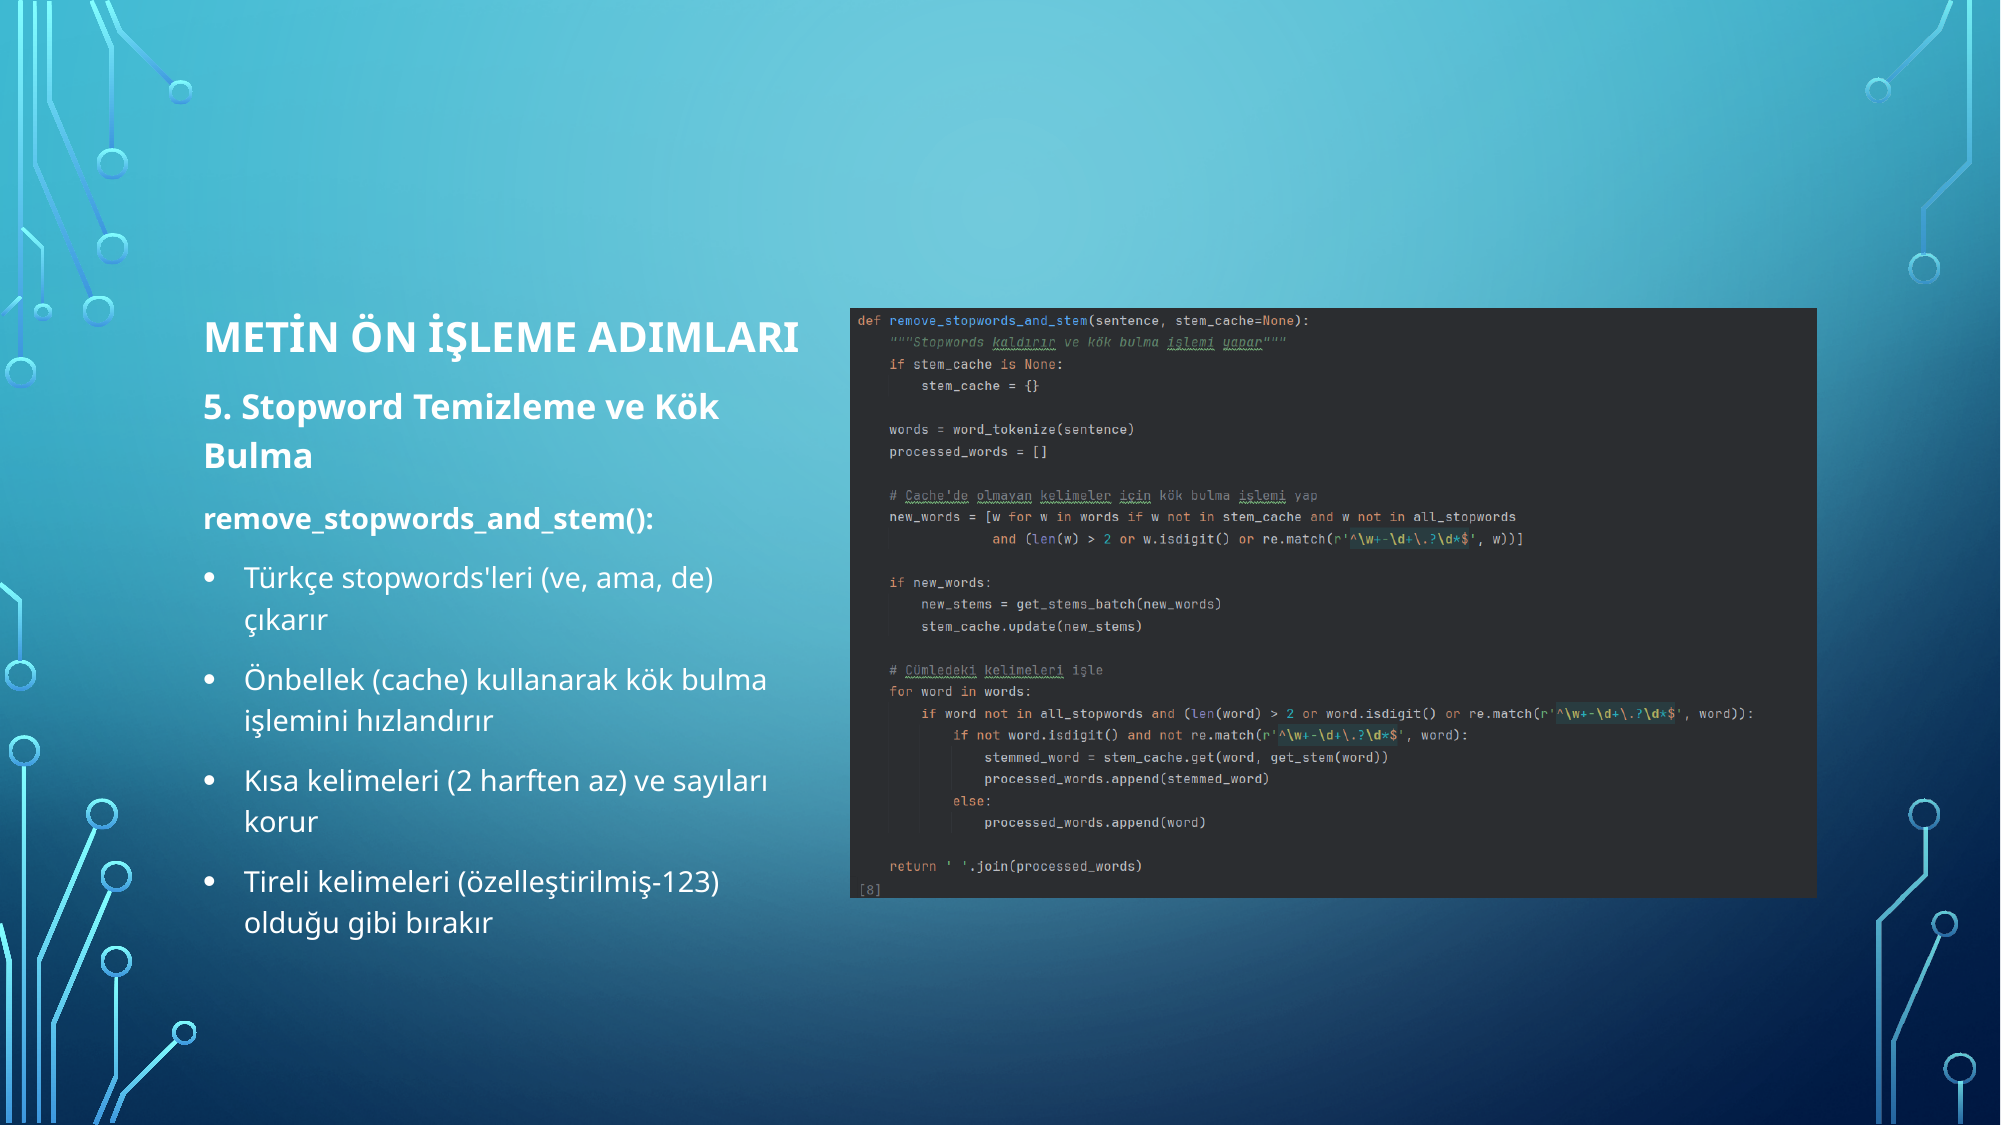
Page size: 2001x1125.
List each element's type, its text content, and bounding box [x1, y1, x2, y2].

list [849, 307, 1817, 898]
title Metin Ön İşleme Adımları [188, 99, 821, 369]
list 5. Stopword Temizleme ve Kök Bulma remove_stopwords_and_stem(): Türkçe stopwords'leri (ve, ama, de) çıkarır Önbellek (cache) kullanarak kök bulma işlemini hızlandırır Kısa kelimeleri (2 harften az) ve sayıları korur Tireli kelimeleri (özelleştirilmiş-123) olduğu gibi bırakır [188, 369, 821, 950]
